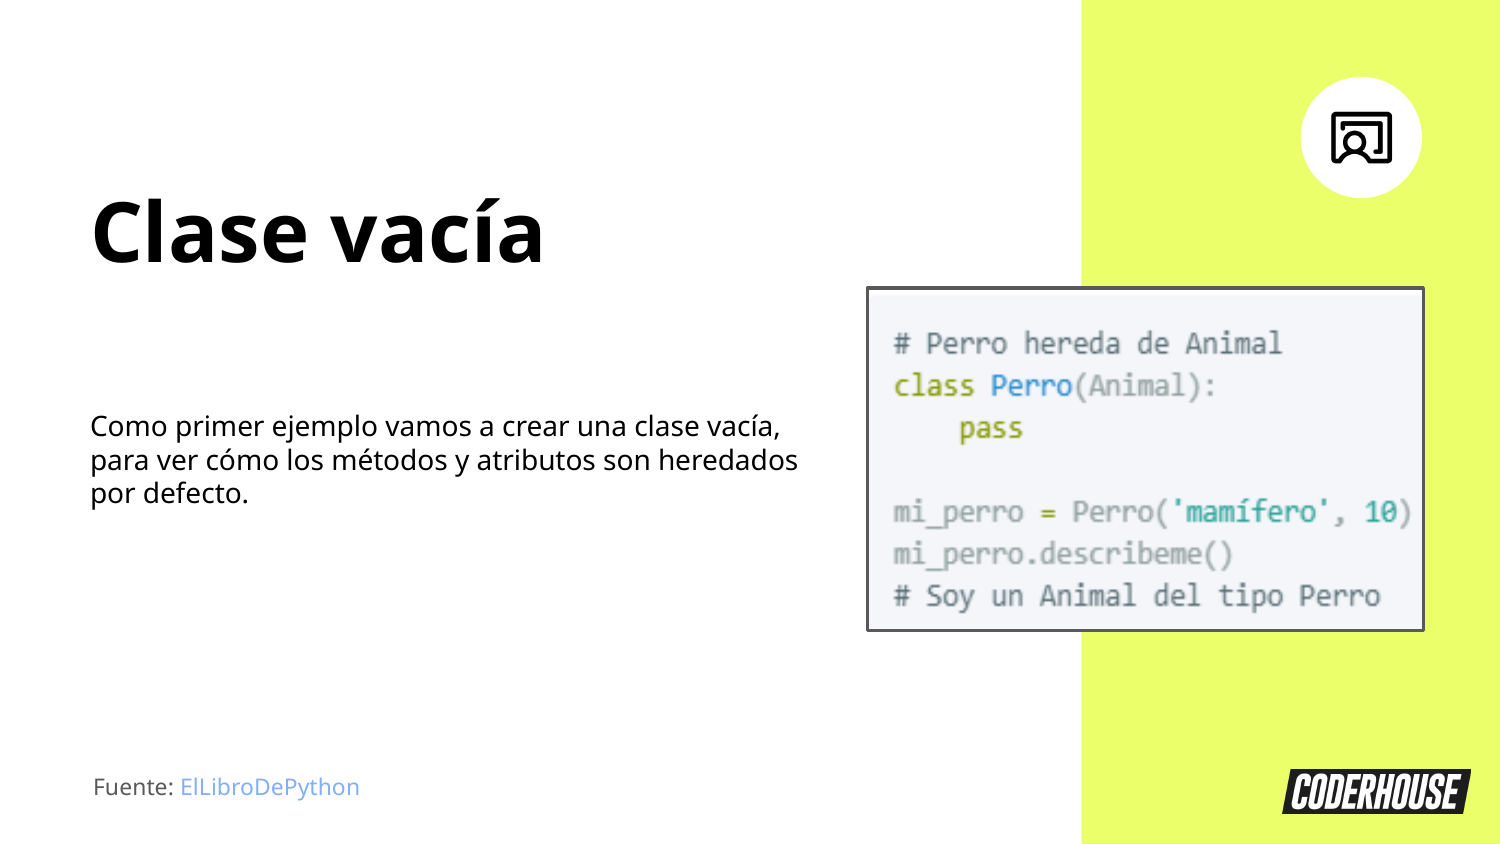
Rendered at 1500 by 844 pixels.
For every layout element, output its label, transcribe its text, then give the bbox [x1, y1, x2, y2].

text_box Clase vacía [75, 175, 851, 296]
picture [0, 0, 1081, 844]
picture [1281, 769, 1471, 814]
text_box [1300, 76, 1423, 199]
picture [868, 289, 1423, 630]
text_box Como primer ejemplo vamos a crear una clase vacía, para ver cómo los métodos y atributos son heredados por defecto. [75, 393, 851, 525]
text_box Fuente: ElLibroDePython [78, 753, 571, 819]
